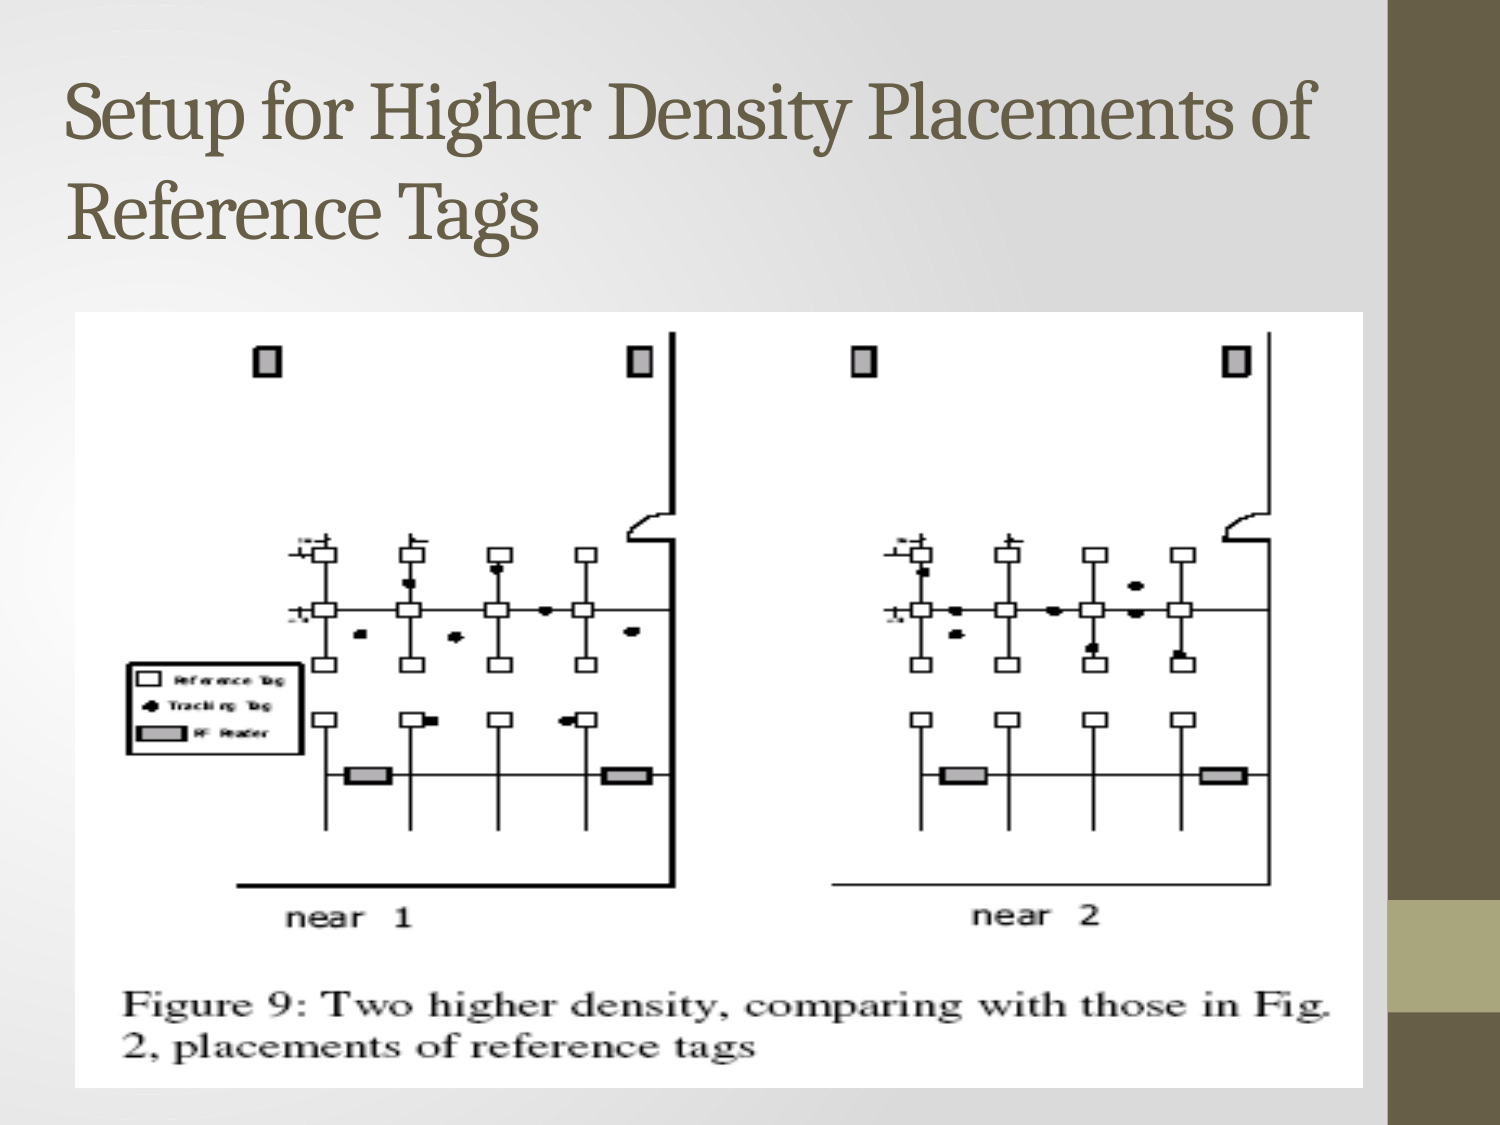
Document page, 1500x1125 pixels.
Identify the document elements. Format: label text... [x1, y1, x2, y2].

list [74, 311, 1363, 1088]
title Setup for Higher Density Placements of Reference Tags [50, 62, 1363, 250]
